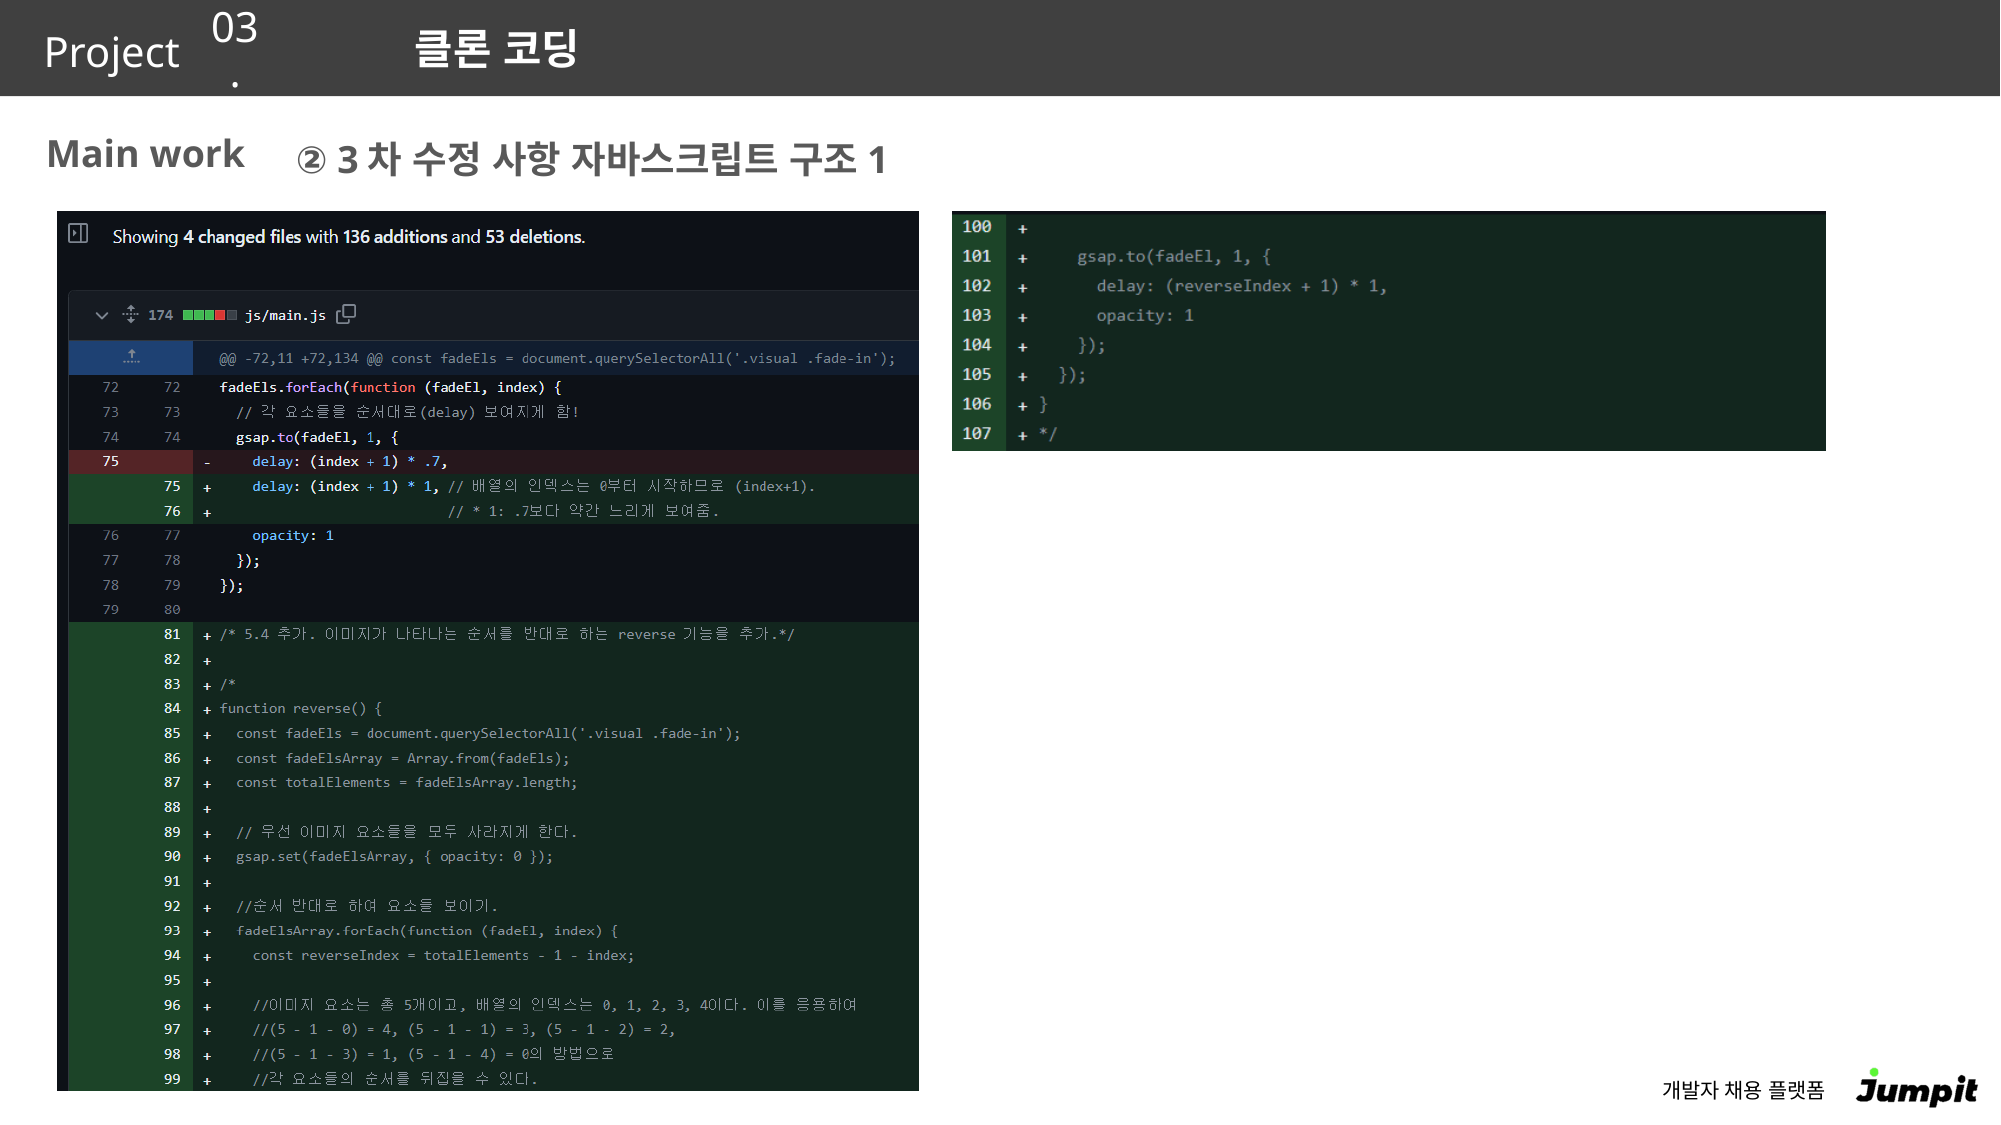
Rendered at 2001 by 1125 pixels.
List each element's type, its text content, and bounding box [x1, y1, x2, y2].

picture [952, 211, 1827, 451]
list 클론 코딩 [399, 20, 1707, 82]
picture [57, 211, 919, 1091]
list ② 3차 수정 사항 자바스크립트 구조1 [281, 133, 1859, 190]
picture [1849, 1063, 1982, 1113]
list 03. [192, 20, 278, 82]
